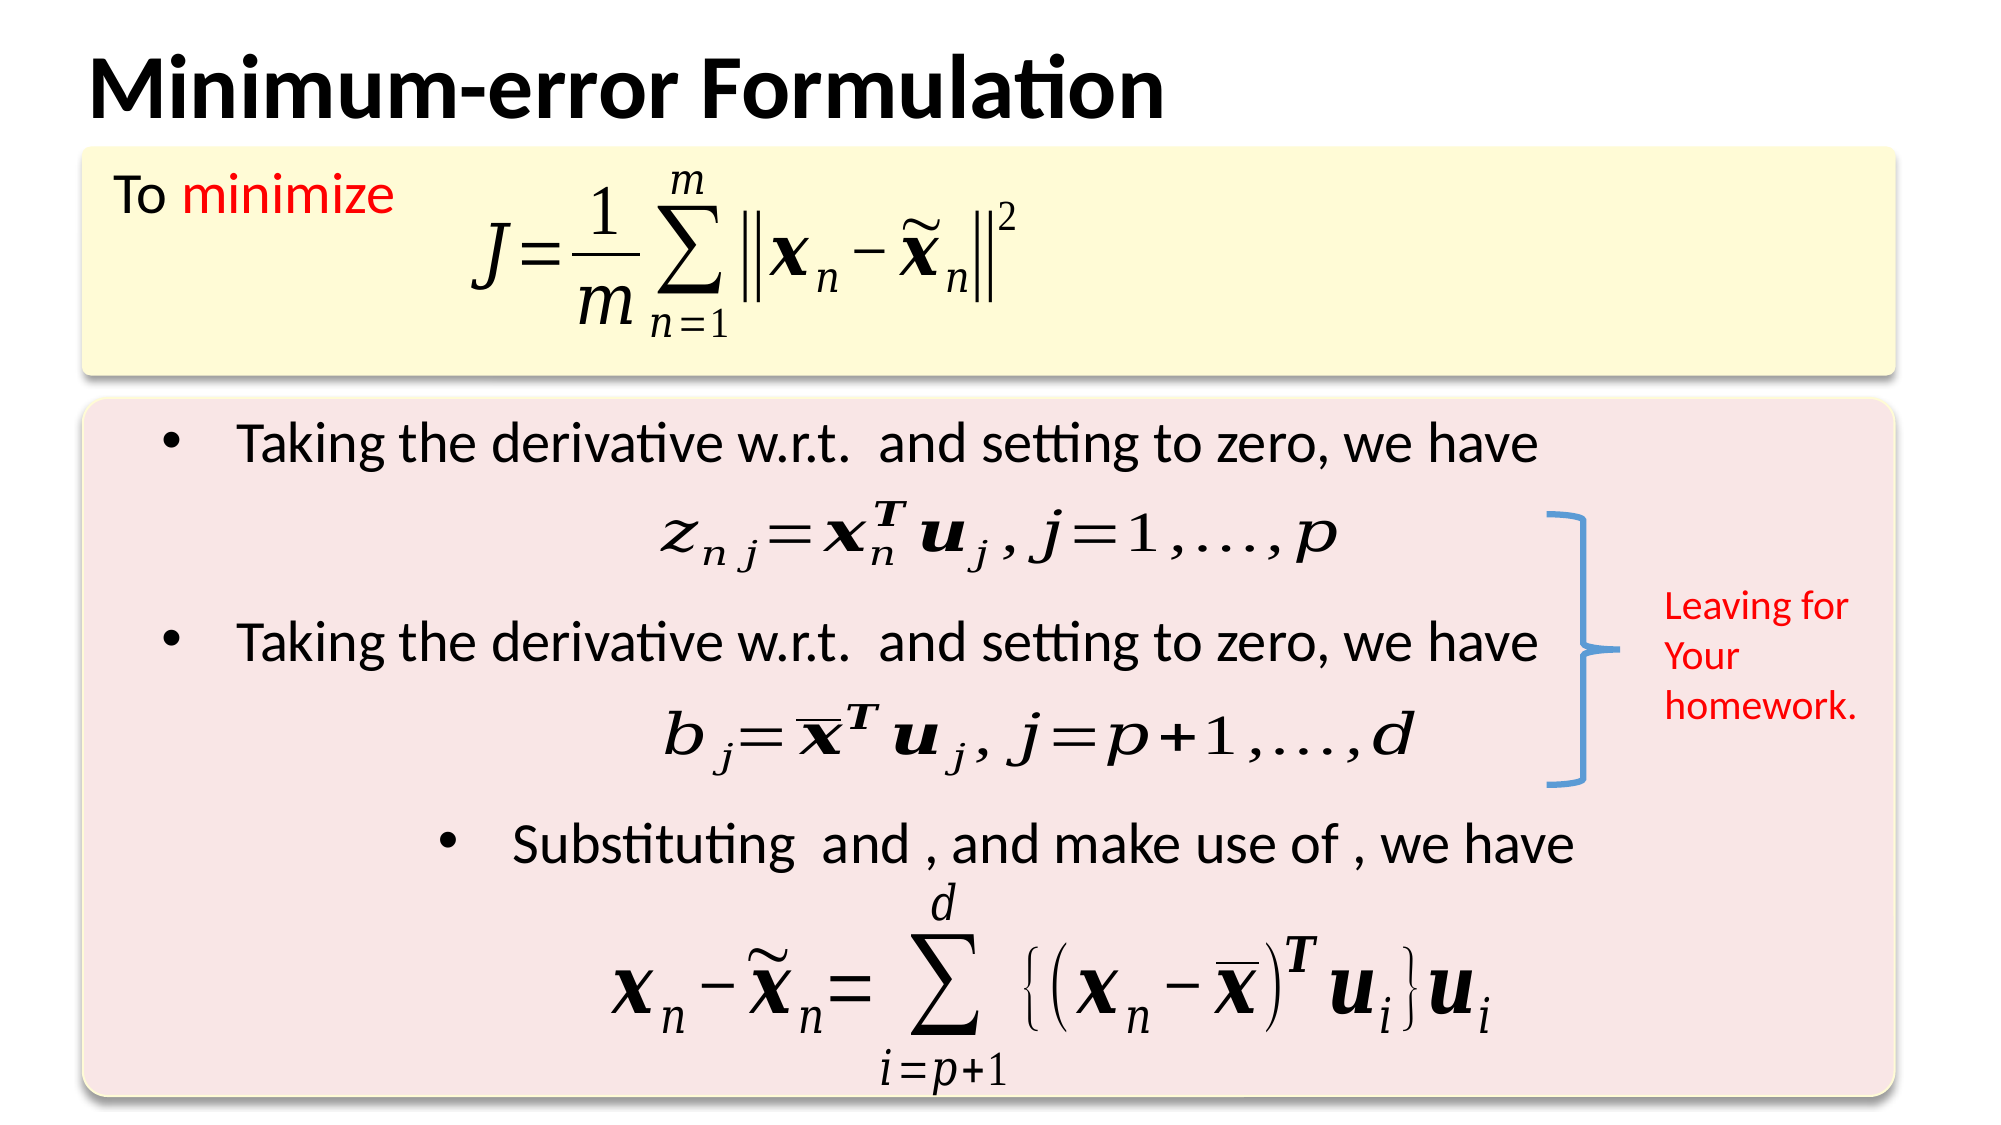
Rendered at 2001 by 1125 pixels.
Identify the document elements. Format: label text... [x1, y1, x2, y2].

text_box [113, 804, 1901, 1096]
text_box [81, 146, 1896, 376]
text_box [81, 396, 1896, 1098]
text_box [1546, 514, 1895, 785]
text_box To minimize [98, 147, 1879, 372]
text_box Minimum-error Formulation [72, 19, 1183, 145]
